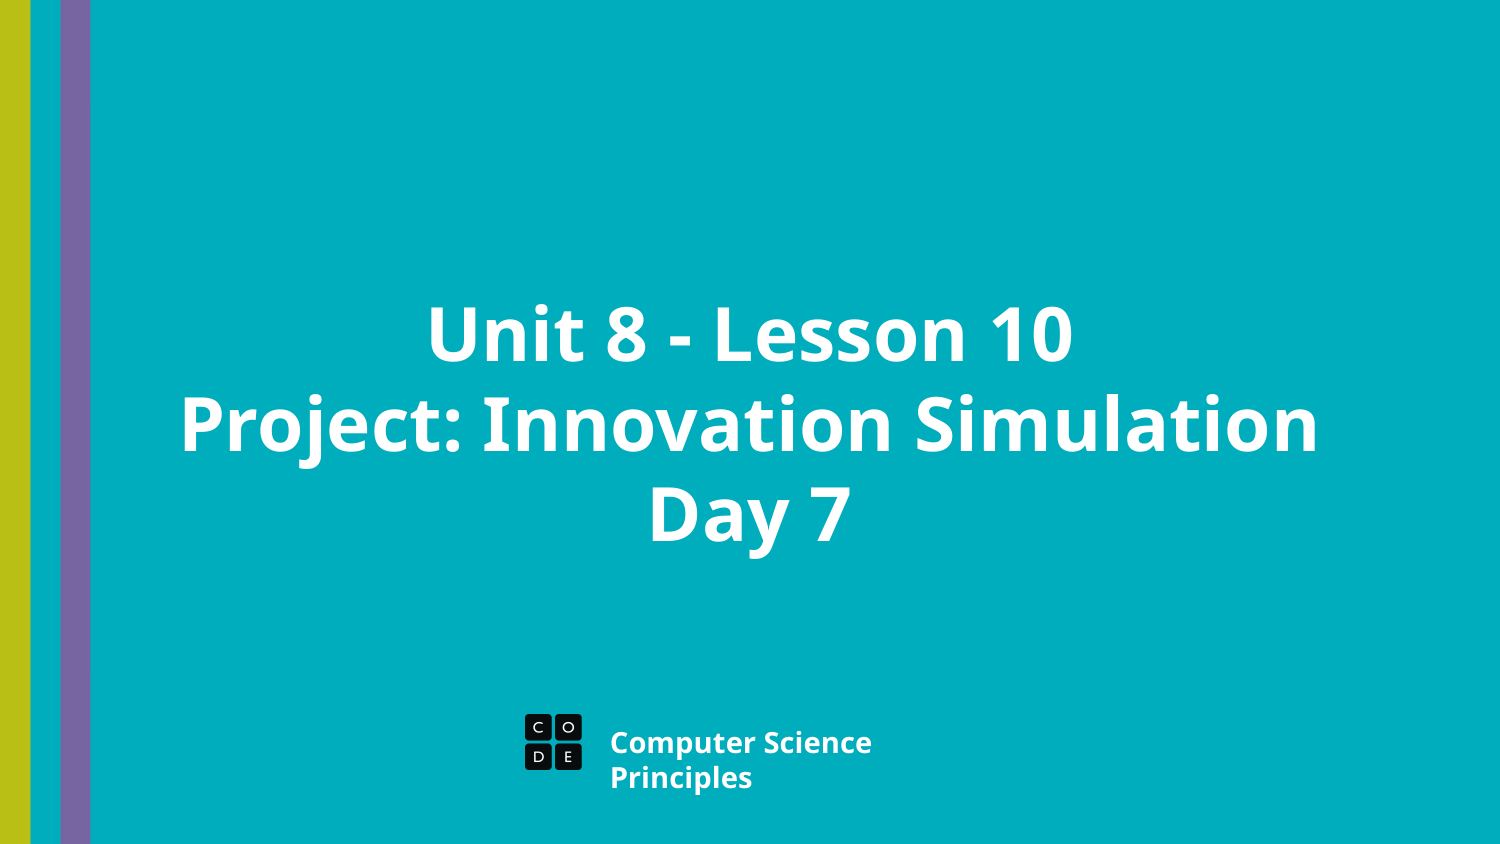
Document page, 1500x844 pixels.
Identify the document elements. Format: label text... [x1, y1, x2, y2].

text_box Unit 8 - Lesson 10 Project: Innovation Simulation Day 7 [51, 352, 1449, 491]
picture [0, 0, 1500, 844]
text_box Computer Science Principles [594, 709, 1026, 810]
